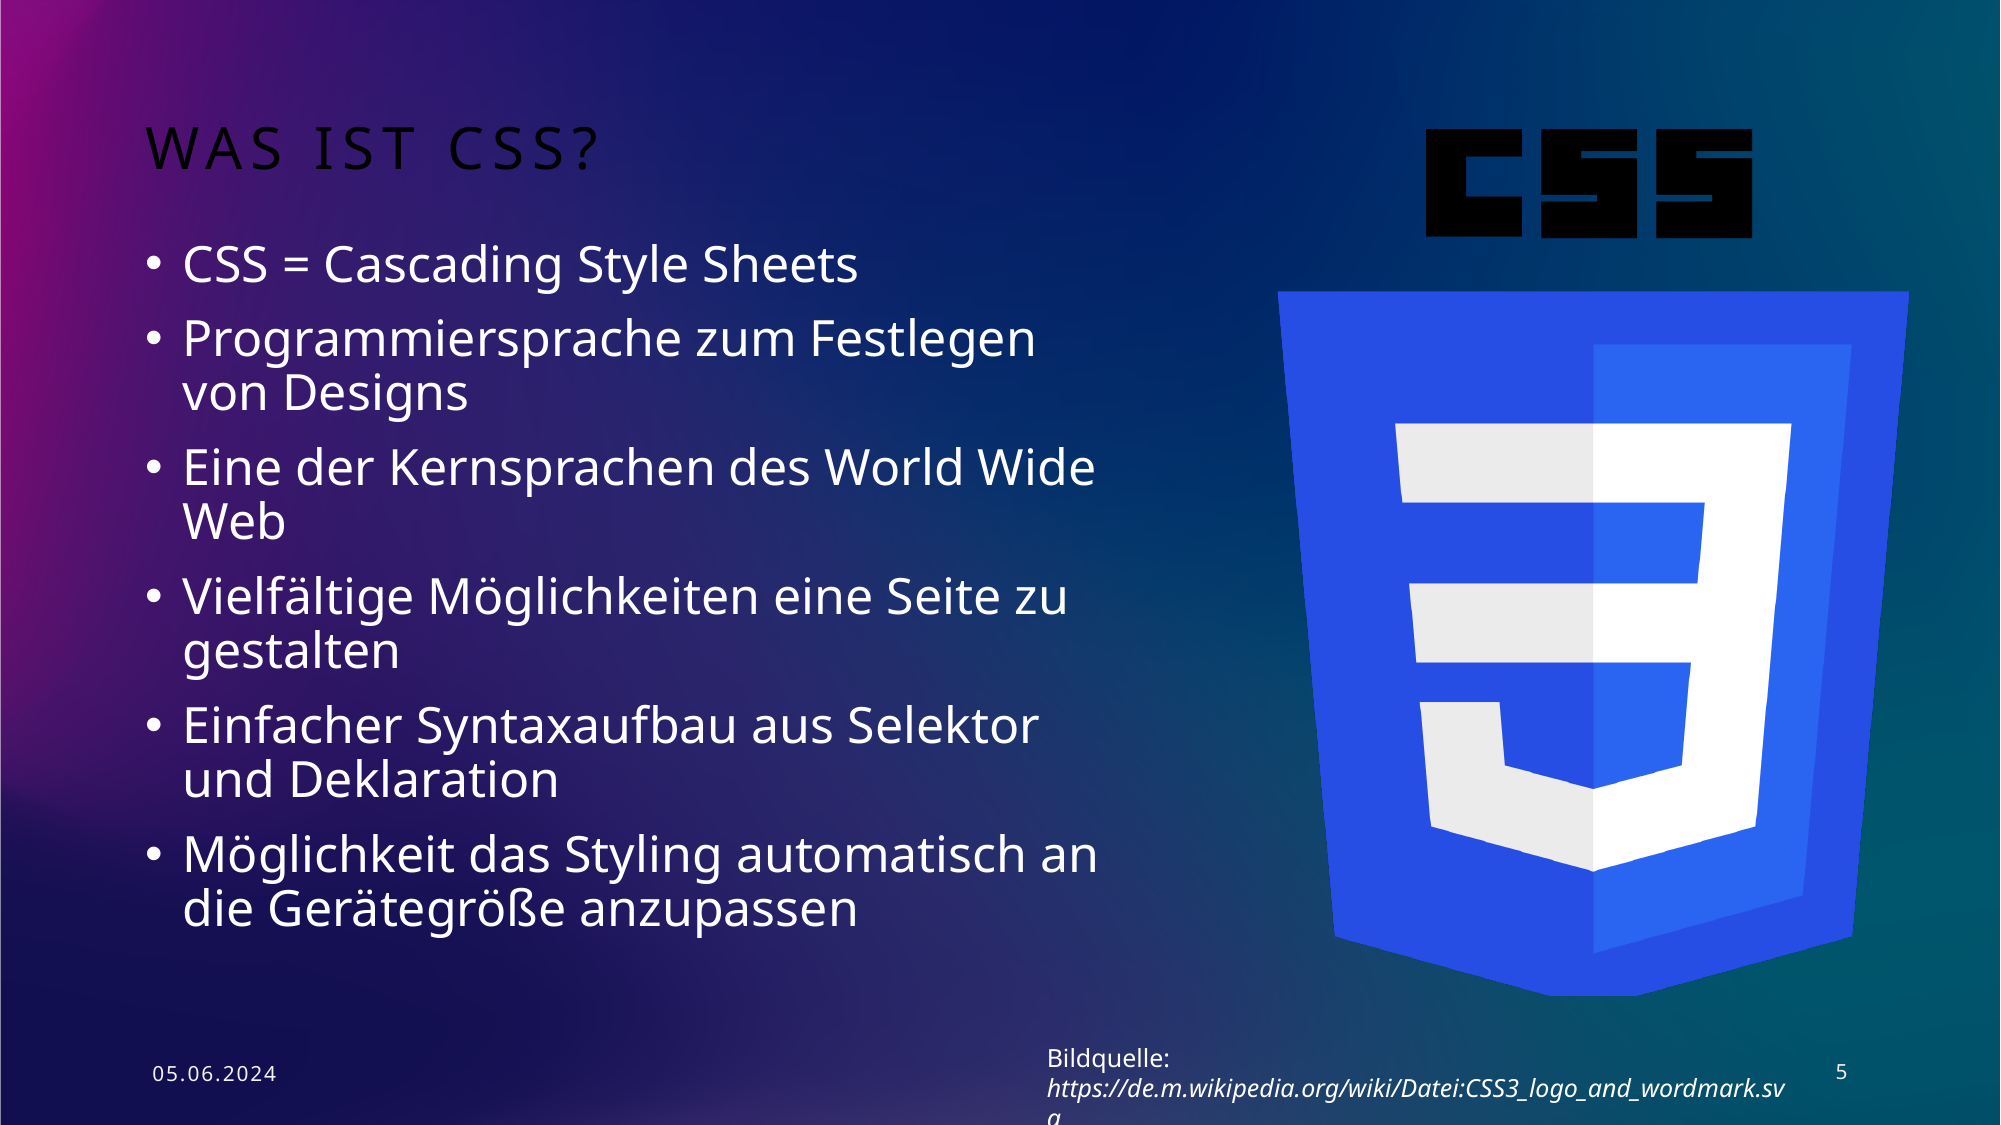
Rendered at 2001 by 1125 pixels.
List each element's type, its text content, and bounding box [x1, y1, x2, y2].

text_box Bildquelle: https://de.m.wikipedia.org/wiki/Datei:CSS3_logo_and_wordmark.svg [1032, 1034, 1804, 1125]
slide_number 5 [1804, 1042, 1863, 1103]
picture [0, 0, 1913, 1125]
list CSS = Cascading Style Sheets Programmiersprache zum Festlegen von Designs Eine der Kernsprachen des World Wide Web Vielfältige Möglichkeiten eine Seite zu gestalten Einfacher Syntaxaufbau aus Selektor und Deklaration Möglichkeit das Styling automatisch an die Gerätegröße anzupassen [130, 231, 1129, 946]
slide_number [137, 1042, 588, 1103]
title Was ist CSS? [130, 117, 929, 178]
